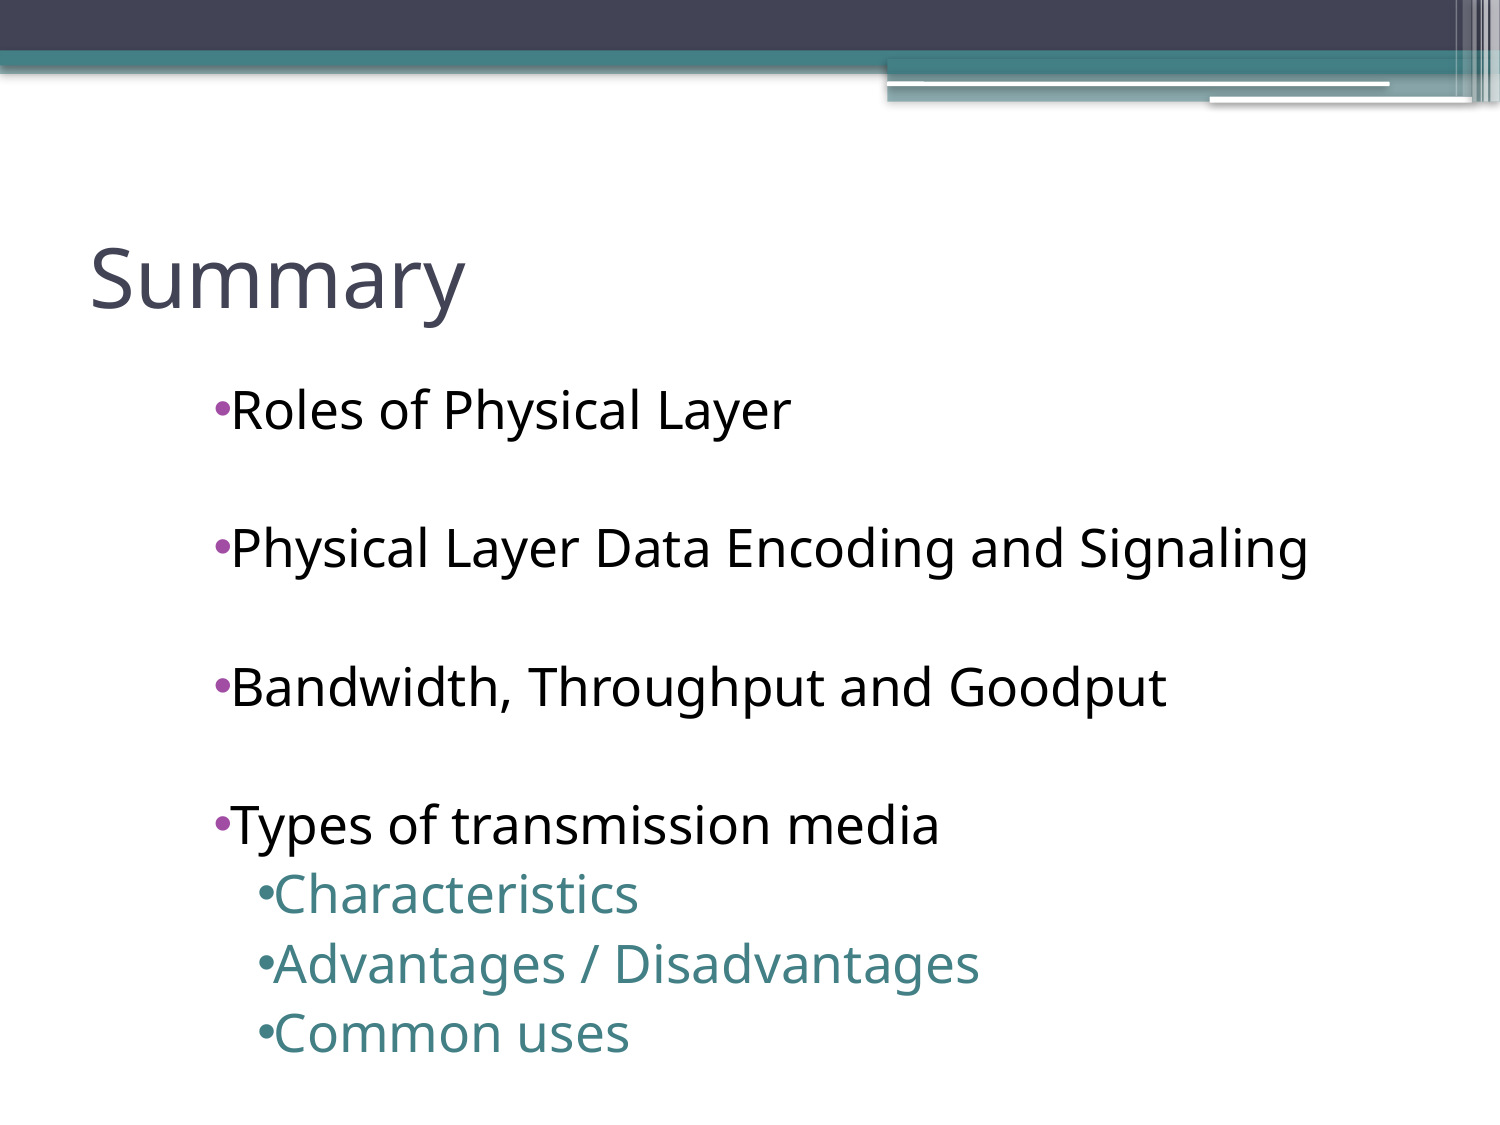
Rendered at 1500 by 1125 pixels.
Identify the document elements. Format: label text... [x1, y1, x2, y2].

title Summary [75, 187, 1425, 363]
list Roles of Physical Layer Physical Layer Data Encoding and Signaling Bandwidth, Throughput and Goodput Types of transmission media Characteristics Advantages / Disadvantages Common uses [75, 368, 1425, 1079]
